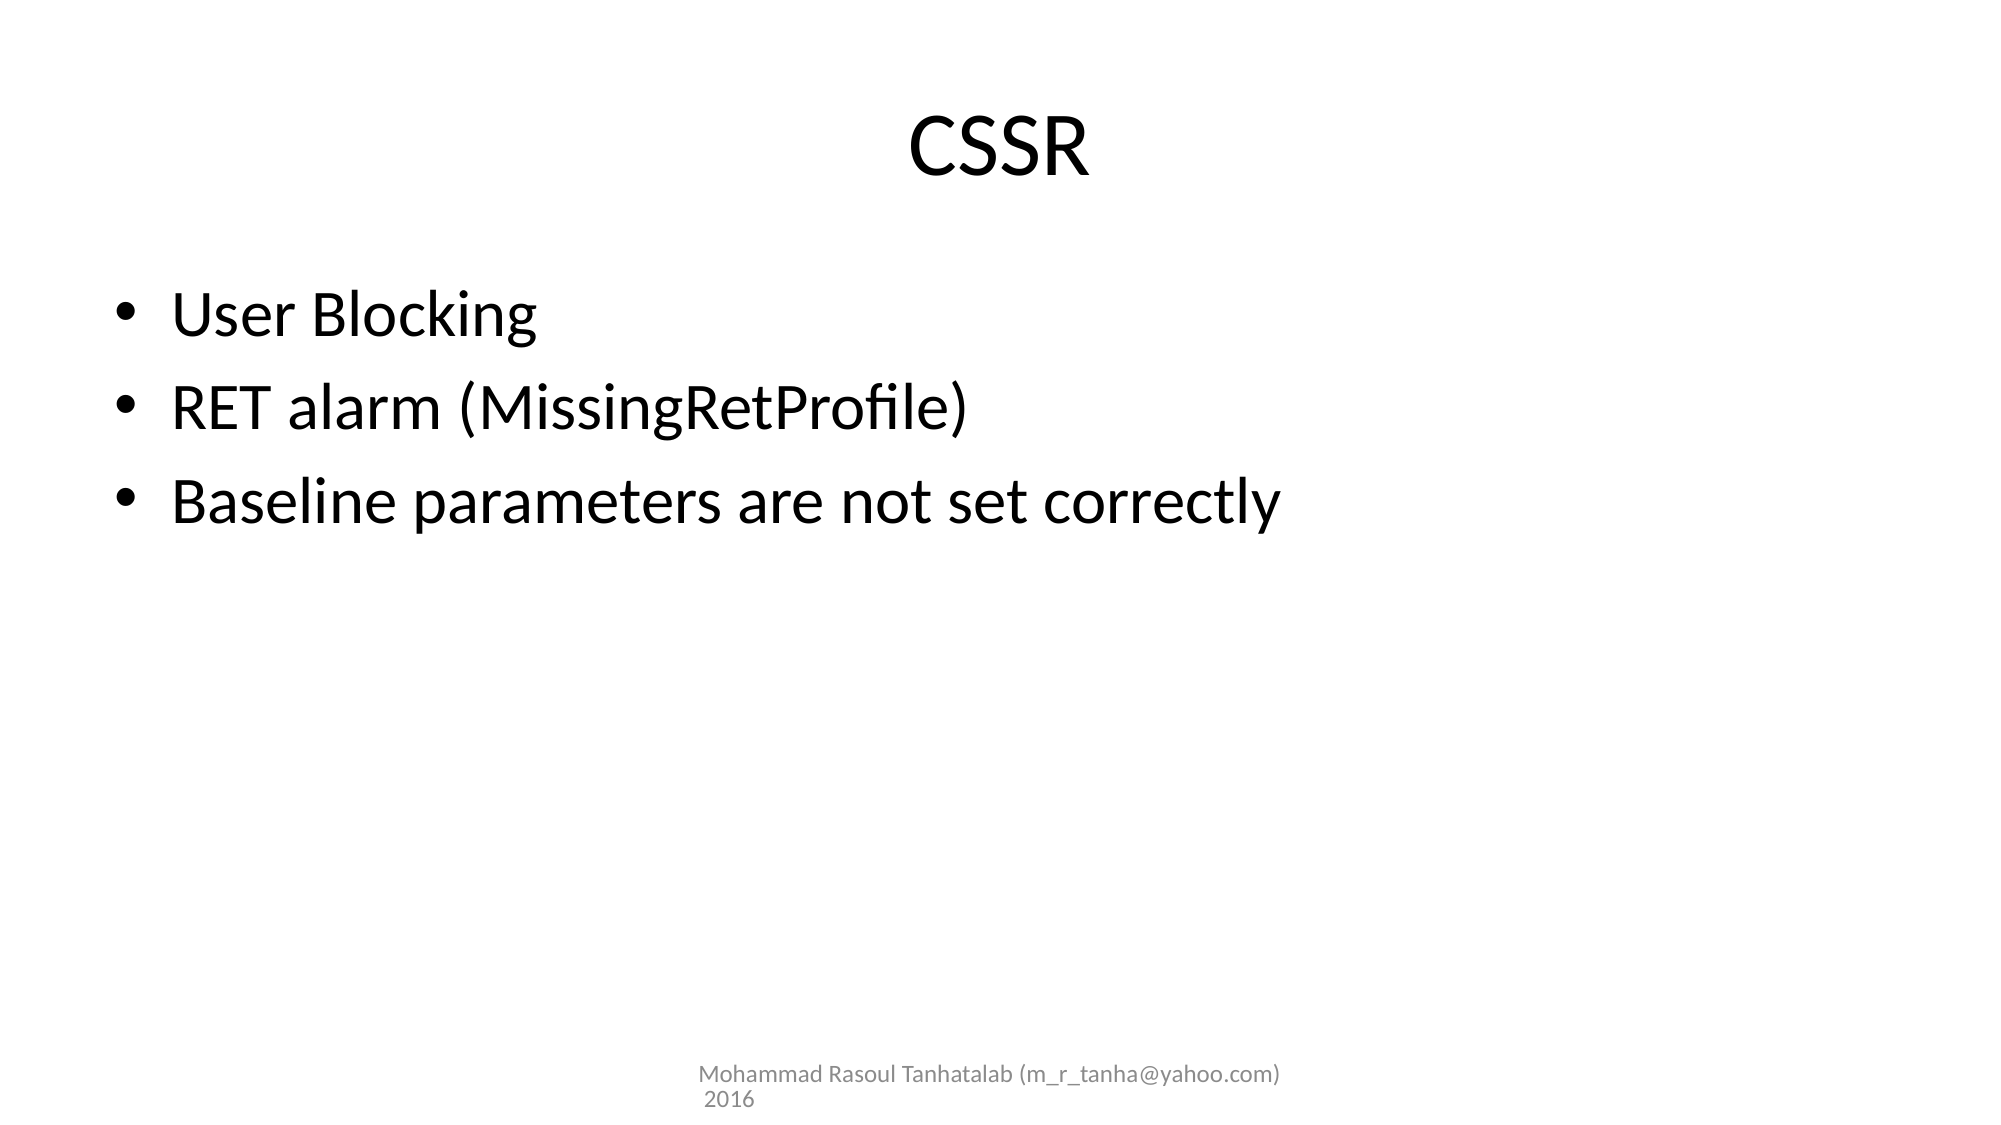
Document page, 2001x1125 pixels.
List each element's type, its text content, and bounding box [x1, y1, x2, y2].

footer Mohammad Rasoul Tanhatalab (m_r_tanha@yahoo.com) 2016 [683, 1042, 1317, 1103]
list User Blocking RET alarm (MissingRetProfile) Baseline parameters are not set correctly [99, 262, 1900, 1005]
title CSSR [99, 45, 1900, 233]
